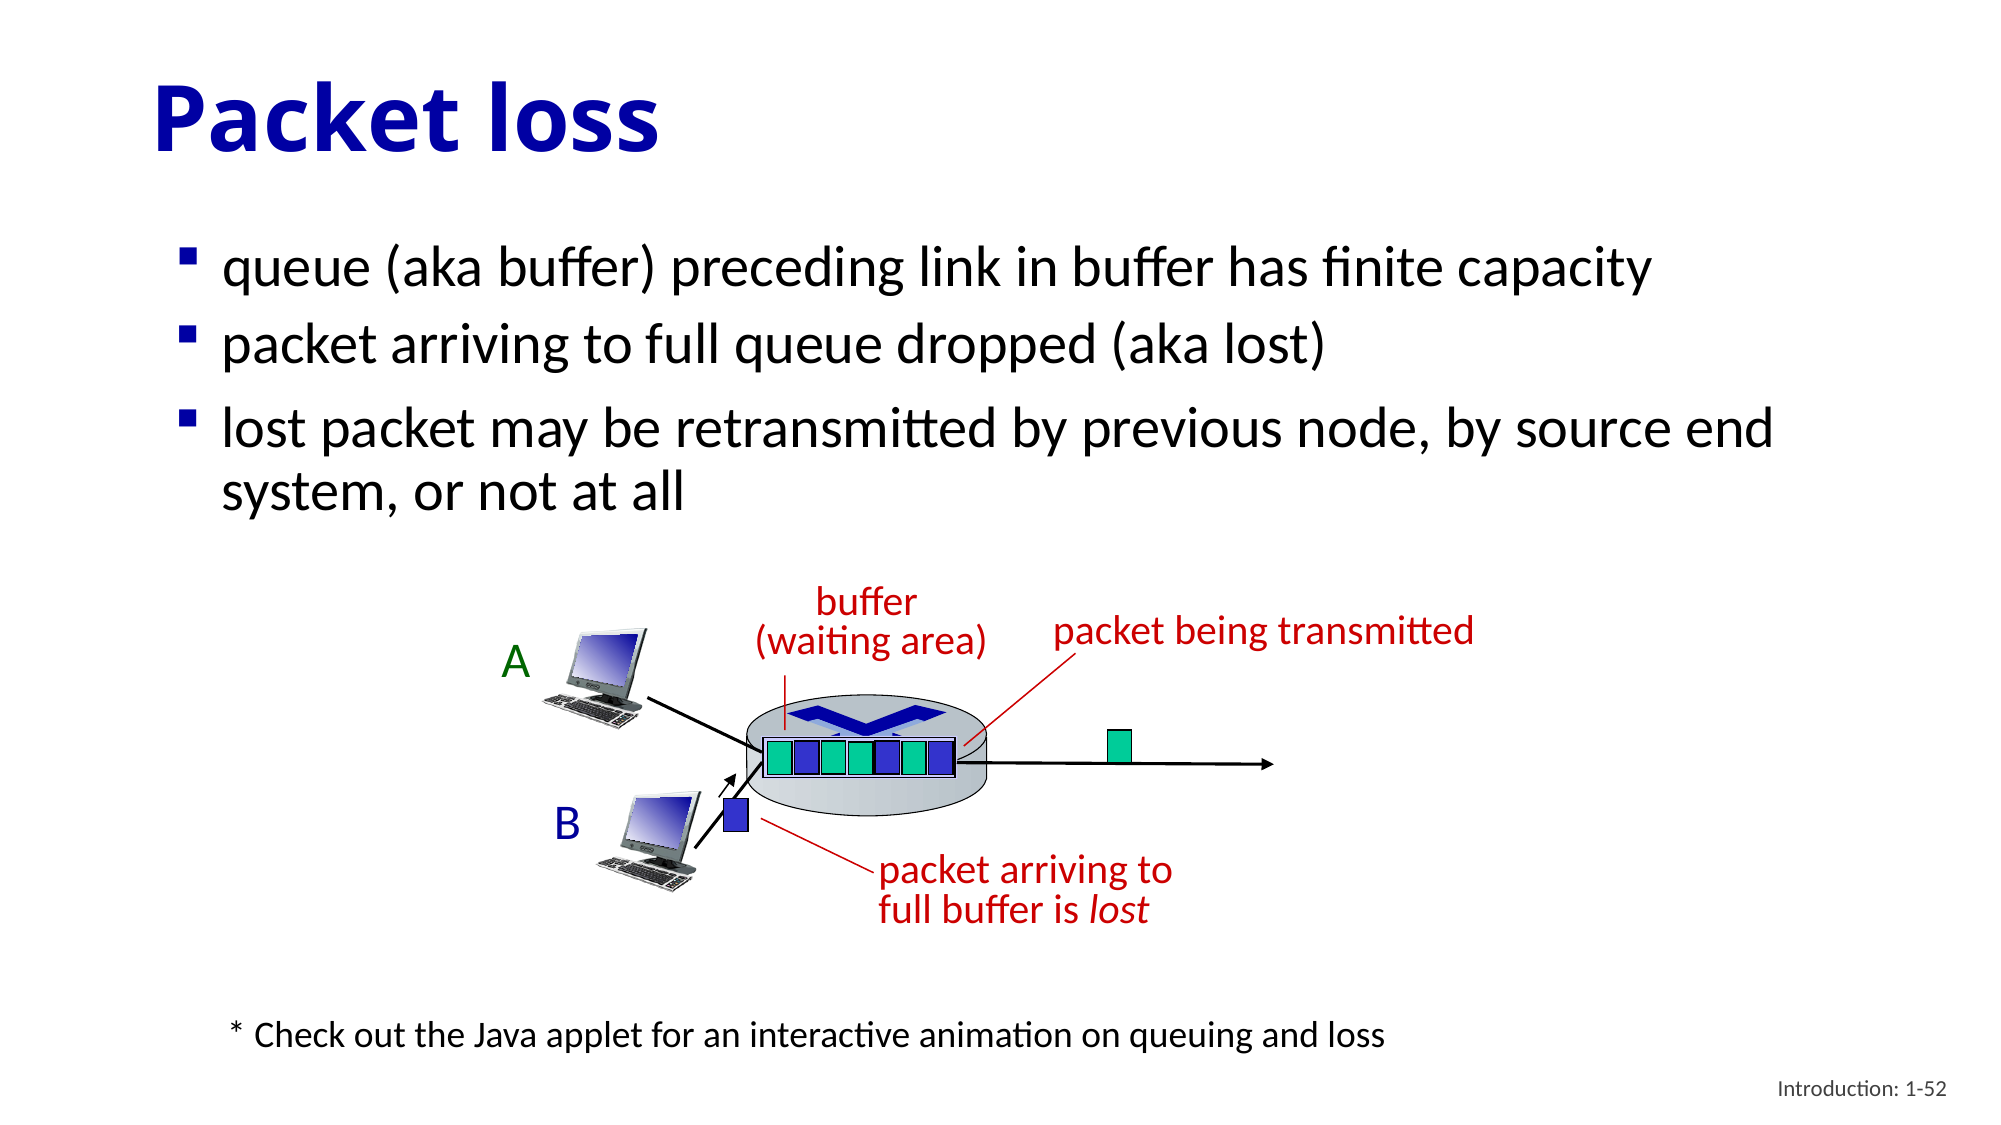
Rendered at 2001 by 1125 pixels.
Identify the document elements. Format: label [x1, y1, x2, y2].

text_box [212, 1002, 1402, 1063]
text_box [159, 228, 1836, 942]
slide_number [1512, 1056, 1963, 1117]
title [135, 47, 1861, 195]
